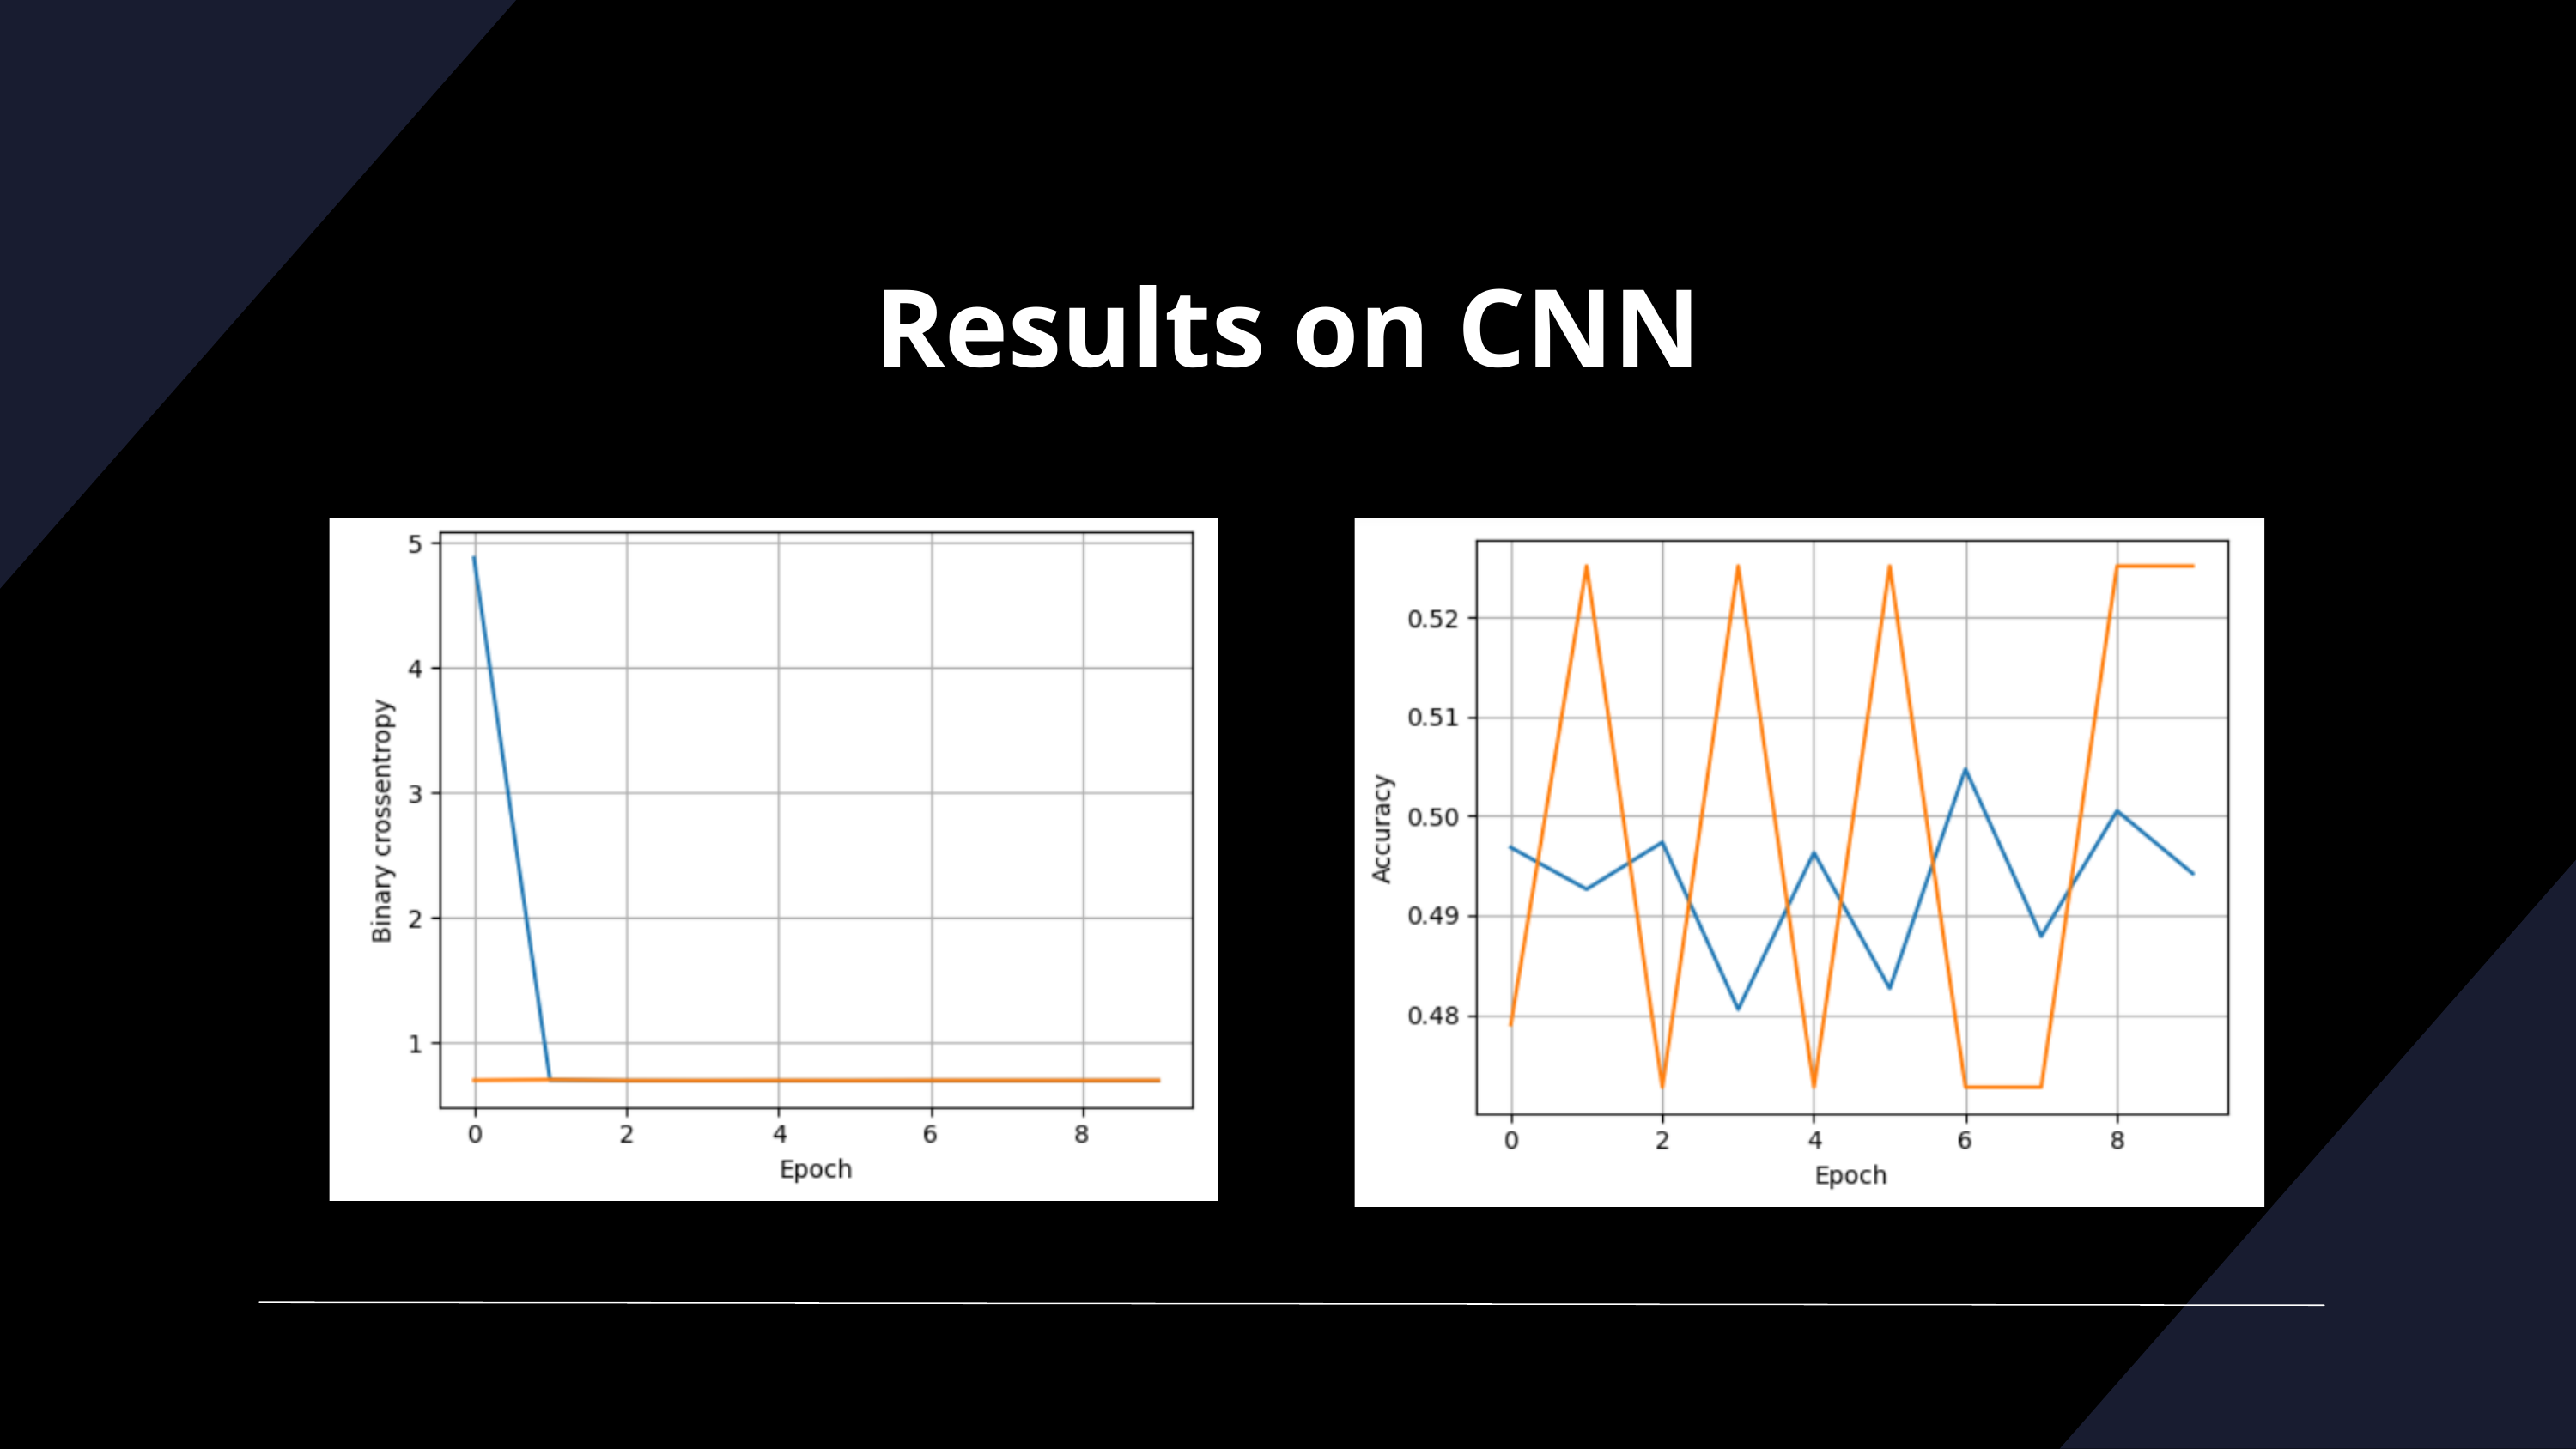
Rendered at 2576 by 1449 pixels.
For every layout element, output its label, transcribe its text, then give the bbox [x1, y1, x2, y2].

text_box Results on CNN [520, 259, 2322, 389]
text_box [0, 0, 517, 590]
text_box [2059, 859, 2576, 1449]
text_box [1354, 518, 2265, 1207]
text_box [329, 518, 1218, 1201]
